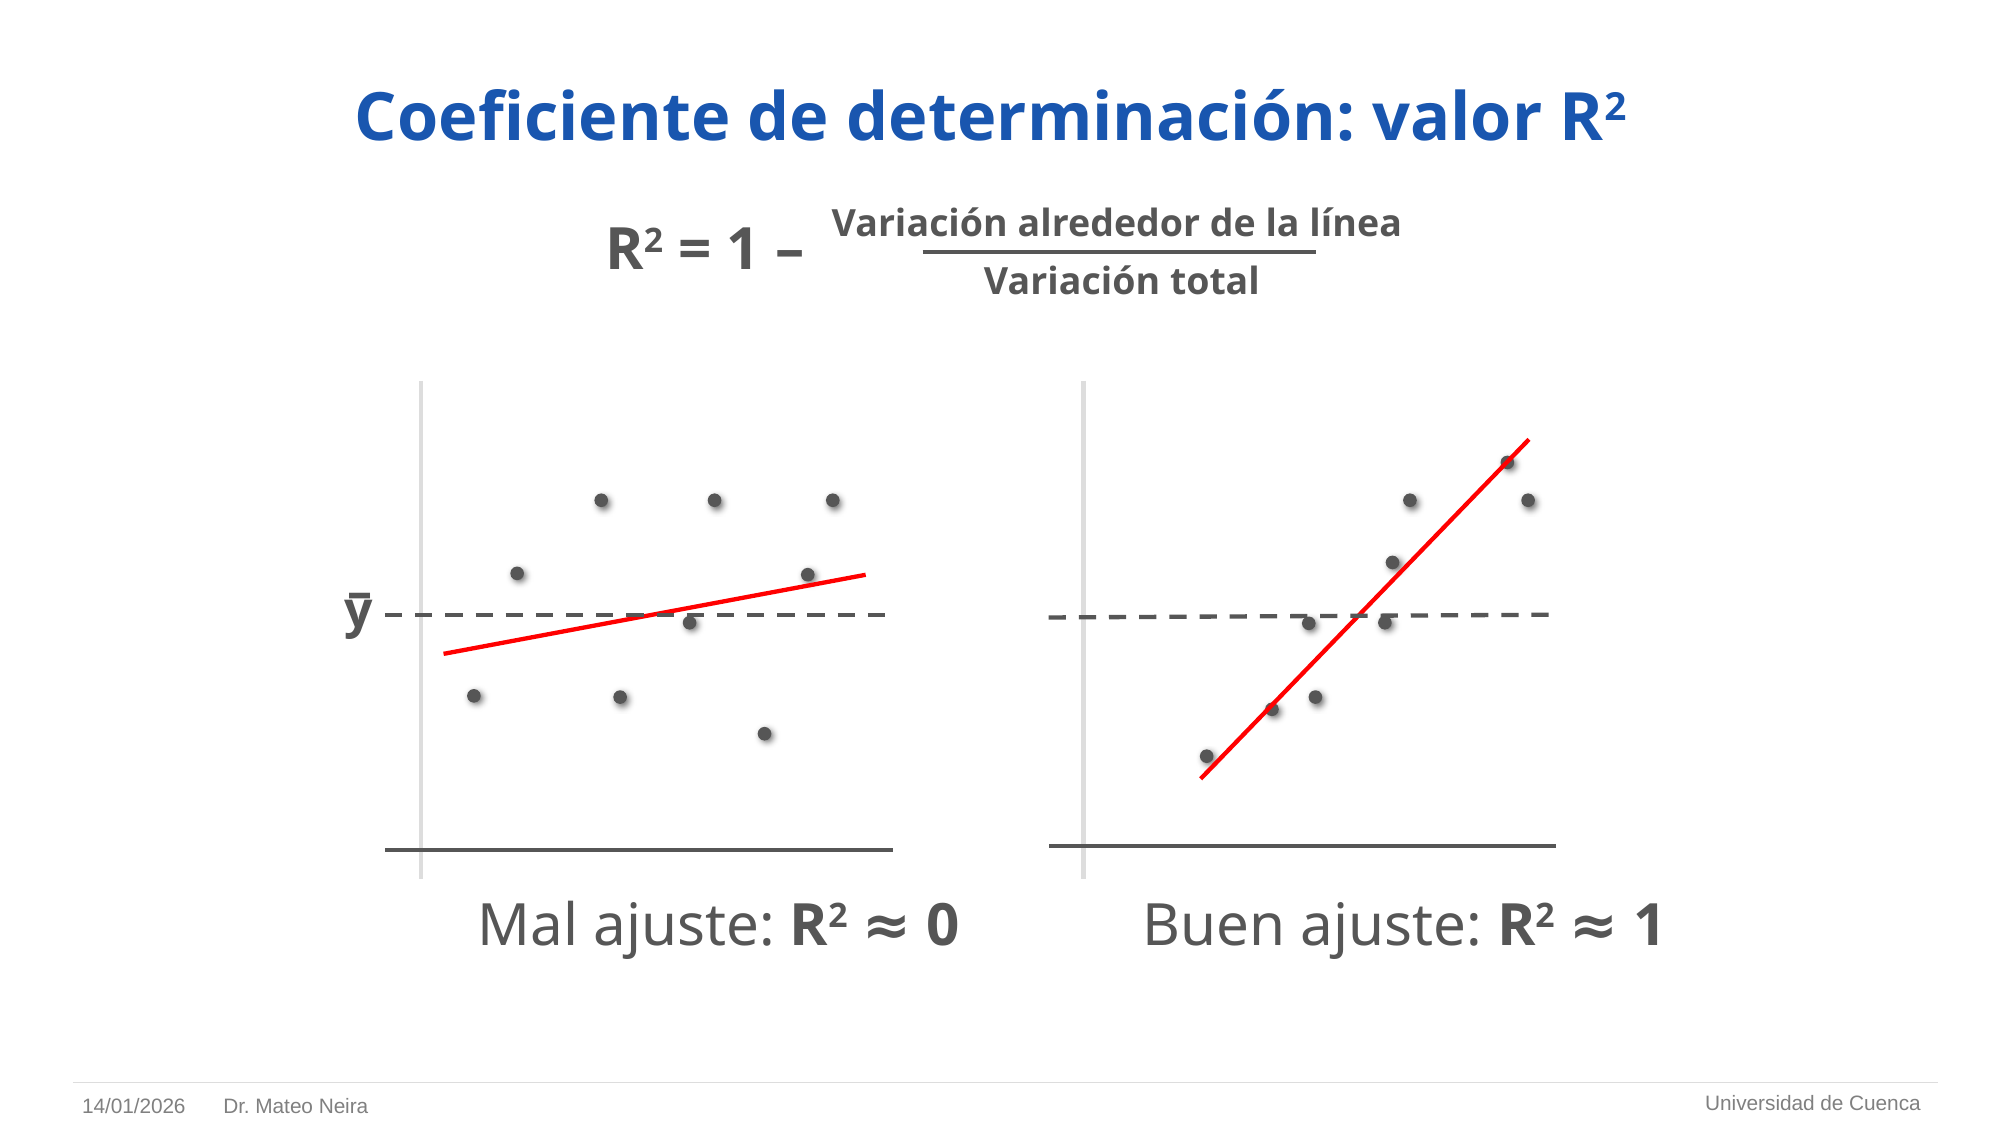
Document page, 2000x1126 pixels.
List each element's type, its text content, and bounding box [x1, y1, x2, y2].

text_box [825, 493, 840, 508]
text_box y [329, 569, 388, 645]
text_box [757, 726, 772, 741]
text_box R2 = 1 – __________ [119, 203, 969, 289]
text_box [1200, 626, 1530, 779]
text_box Coeficiente de determinación: valor R2 [249, 66, 1750, 162]
text_box [802, 567, 814, 571]
text_box Mal ajuste: R2 ≈ 0 [463, 879, 991, 965]
text_box [467, 689, 481, 703]
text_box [443, 623, 866, 655]
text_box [443, 574, 866, 611]
text_box Buen ajuste: R2 ≈ 1 [1128, 879, 1698, 965]
text_box Variación total [969, 260, 1276, 310]
text_box [594, 493, 609, 508]
text_box R2 = 1 – __________ [1276, 203, 1546, 289]
text_box [613, 690, 627, 704]
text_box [1200, 439, 1530, 611]
text_box Variación alrededor de la línea [816, 191, 1418, 252]
text_box [707, 493, 722, 508]
text_box [510, 566, 524, 571]
text_box – [332, 551, 388, 627]
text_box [1048, 614, 1557, 618]
